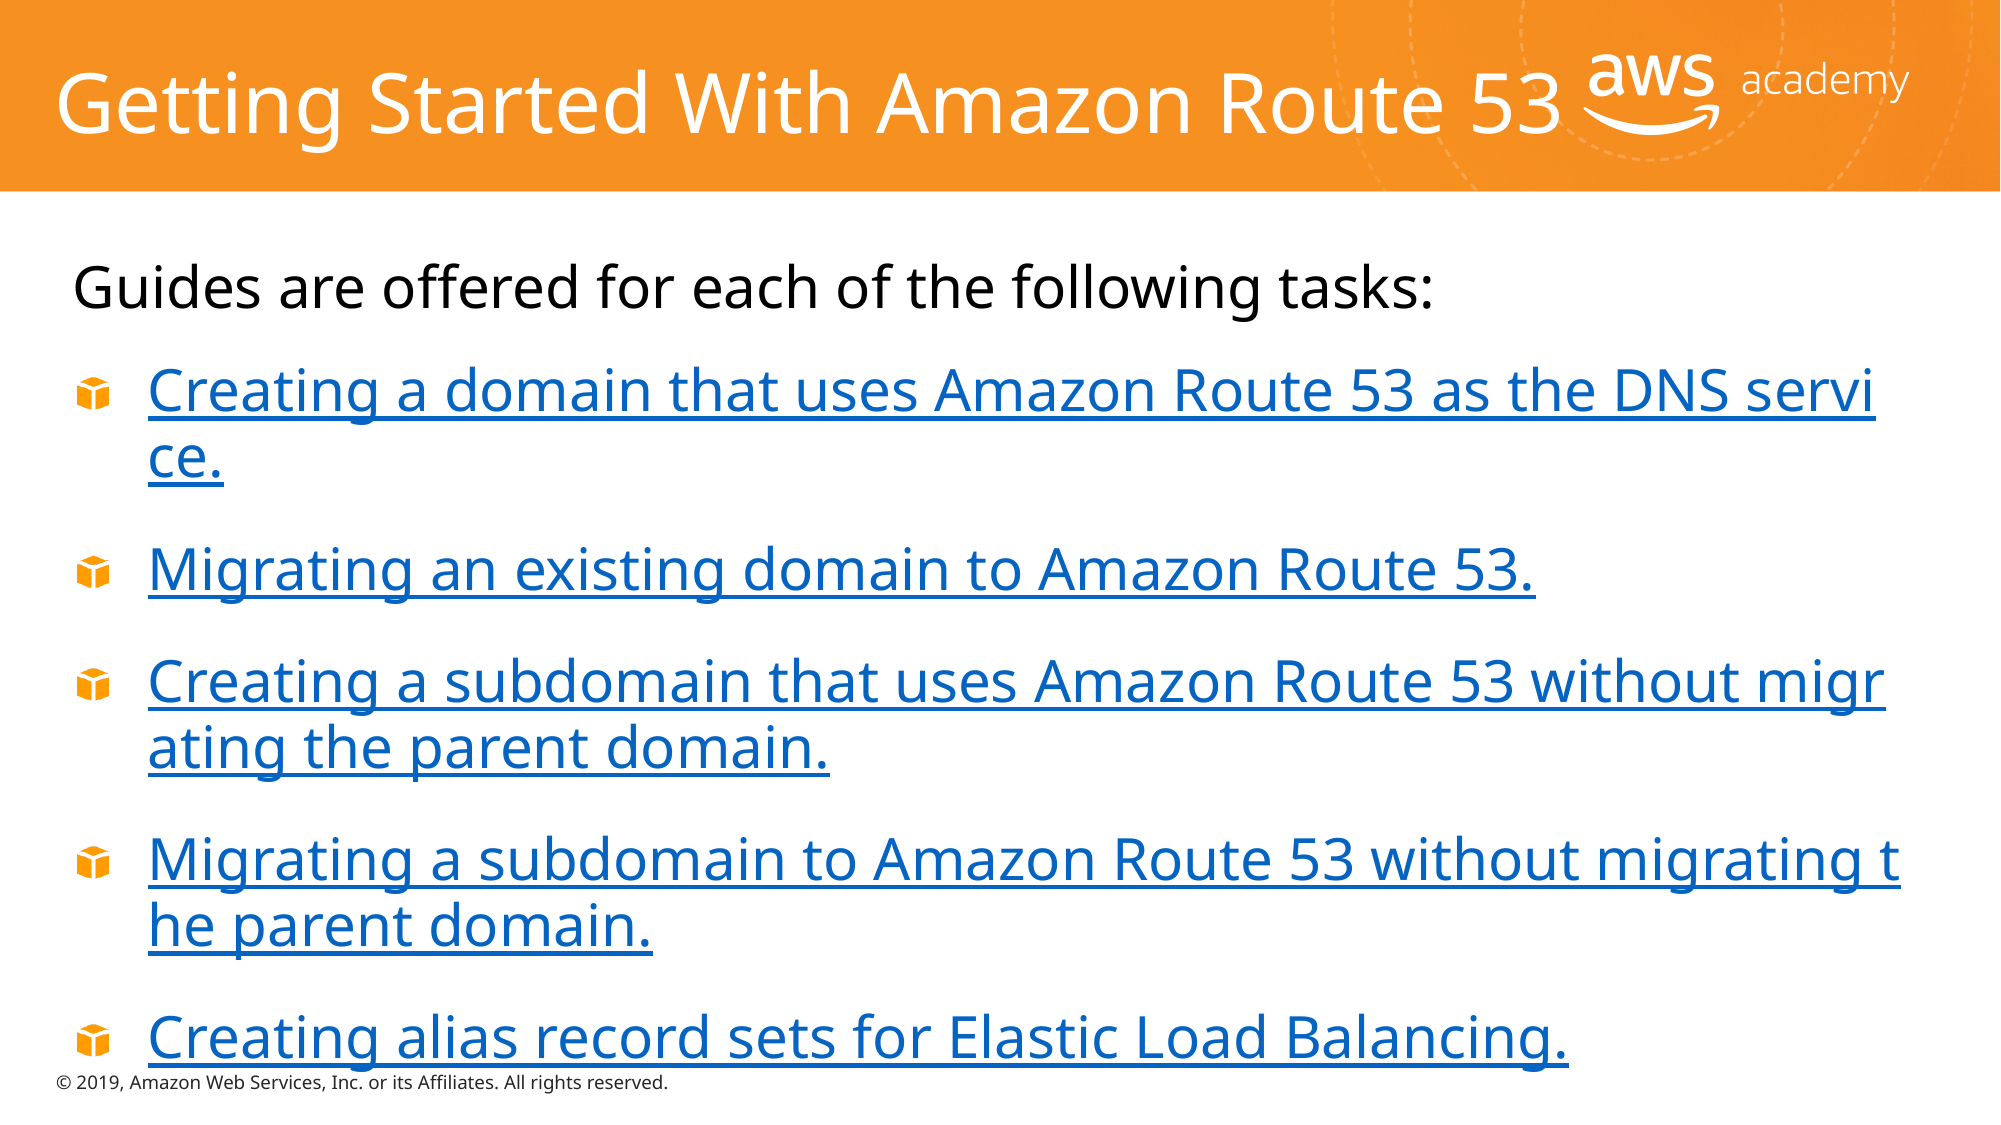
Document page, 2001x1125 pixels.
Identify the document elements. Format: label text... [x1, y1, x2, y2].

picture [72, 551, 114, 592]
title Getting Started With Amazon Route 53 [39, 43, 1863, 172]
list Guides are offered for each of the following tasks: Creating a domain that uses Amazon Route 53 as the DNS service. Migrating an existing domain to Amazon Route 53. Creating a subdomain that uses Amazon Route 53 without migrating the parent domain. Migrating a subdomain to Amazon Route 53 without migrating the parent domain. Creating alias record sets for Elastic Load Balancing. [57, 236, 1919, 1125]
picture [72, 841, 114, 883]
picture [0, 0, 2001, 1125]
picture [72, 663, 114, 705]
picture [72, 1019, 114, 1061]
picture [72, 372, 114, 414]
